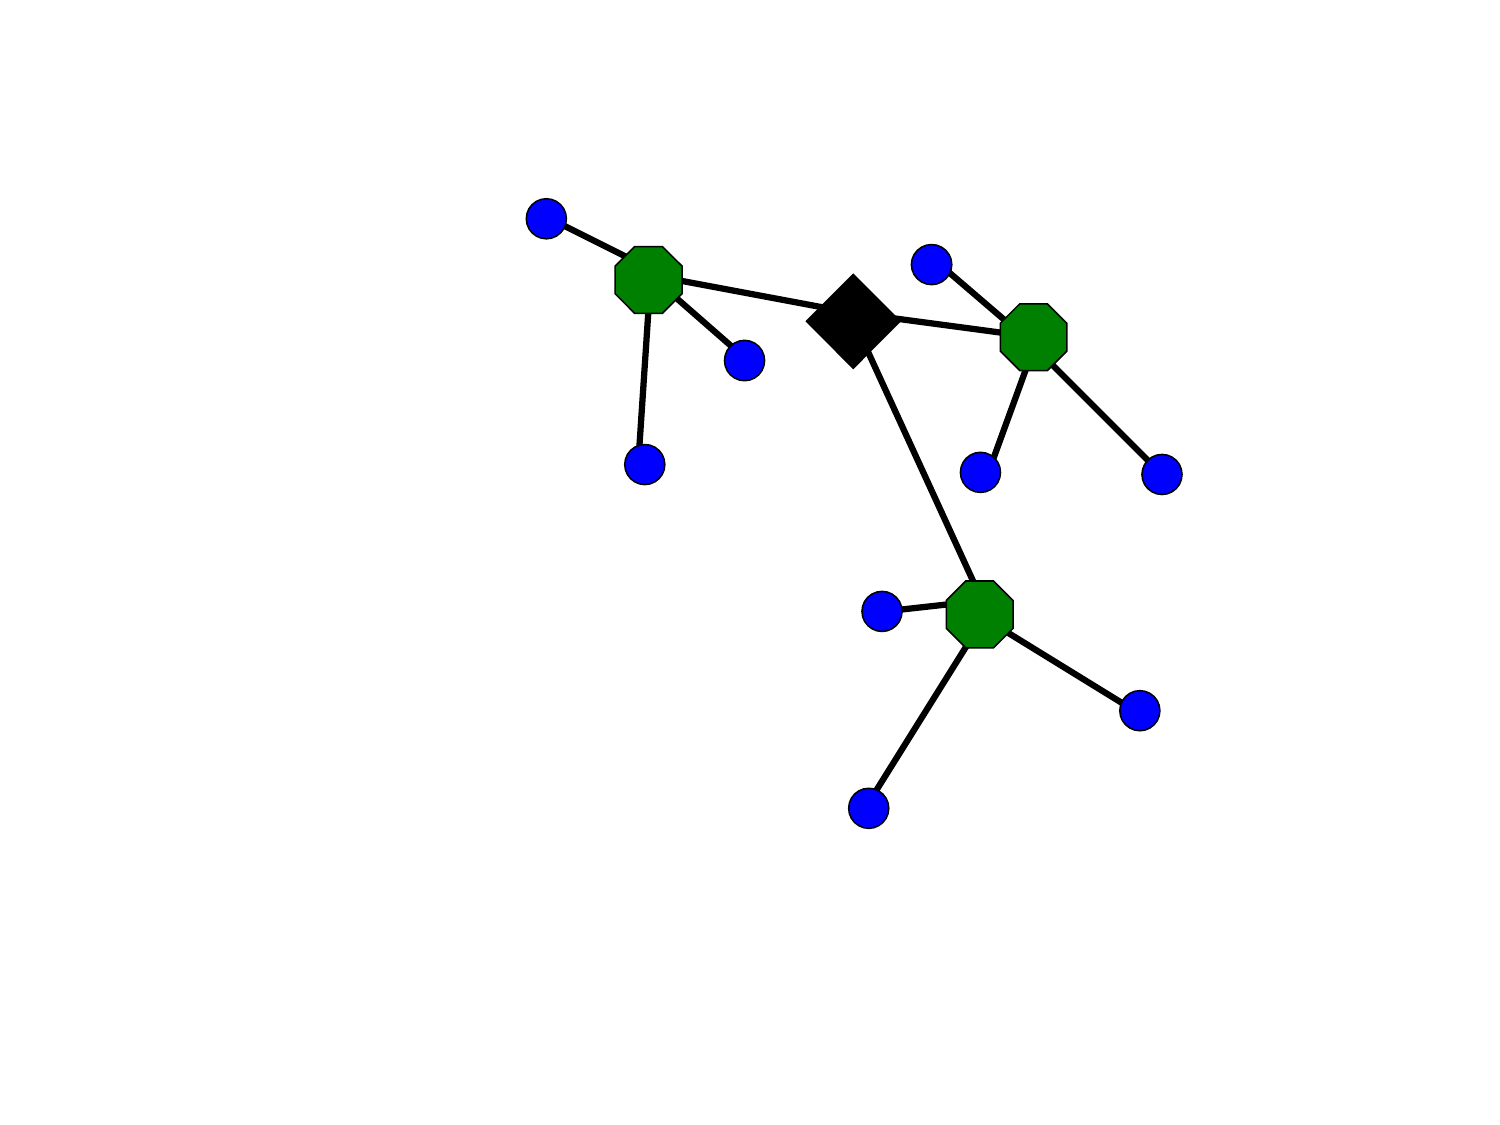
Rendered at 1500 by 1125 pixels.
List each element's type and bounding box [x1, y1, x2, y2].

text_box [960, 452, 1001, 493]
text_box [624, 444, 665, 485]
text_box [911, 244, 952, 285]
text_box [615, 246, 683, 314]
text_box [848, 788, 889, 829]
text_box [806, 274, 901, 369]
text_box [1119, 690, 1160, 731]
text_box [1000, 303, 1067, 371]
text_box [526, 198, 567, 239]
text_box [946, 580, 1014, 648]
text_box [1141, 454, 1183, 495]
text_box [724, 340, 765, 381]
text_box [861, 591, 903, 632]
